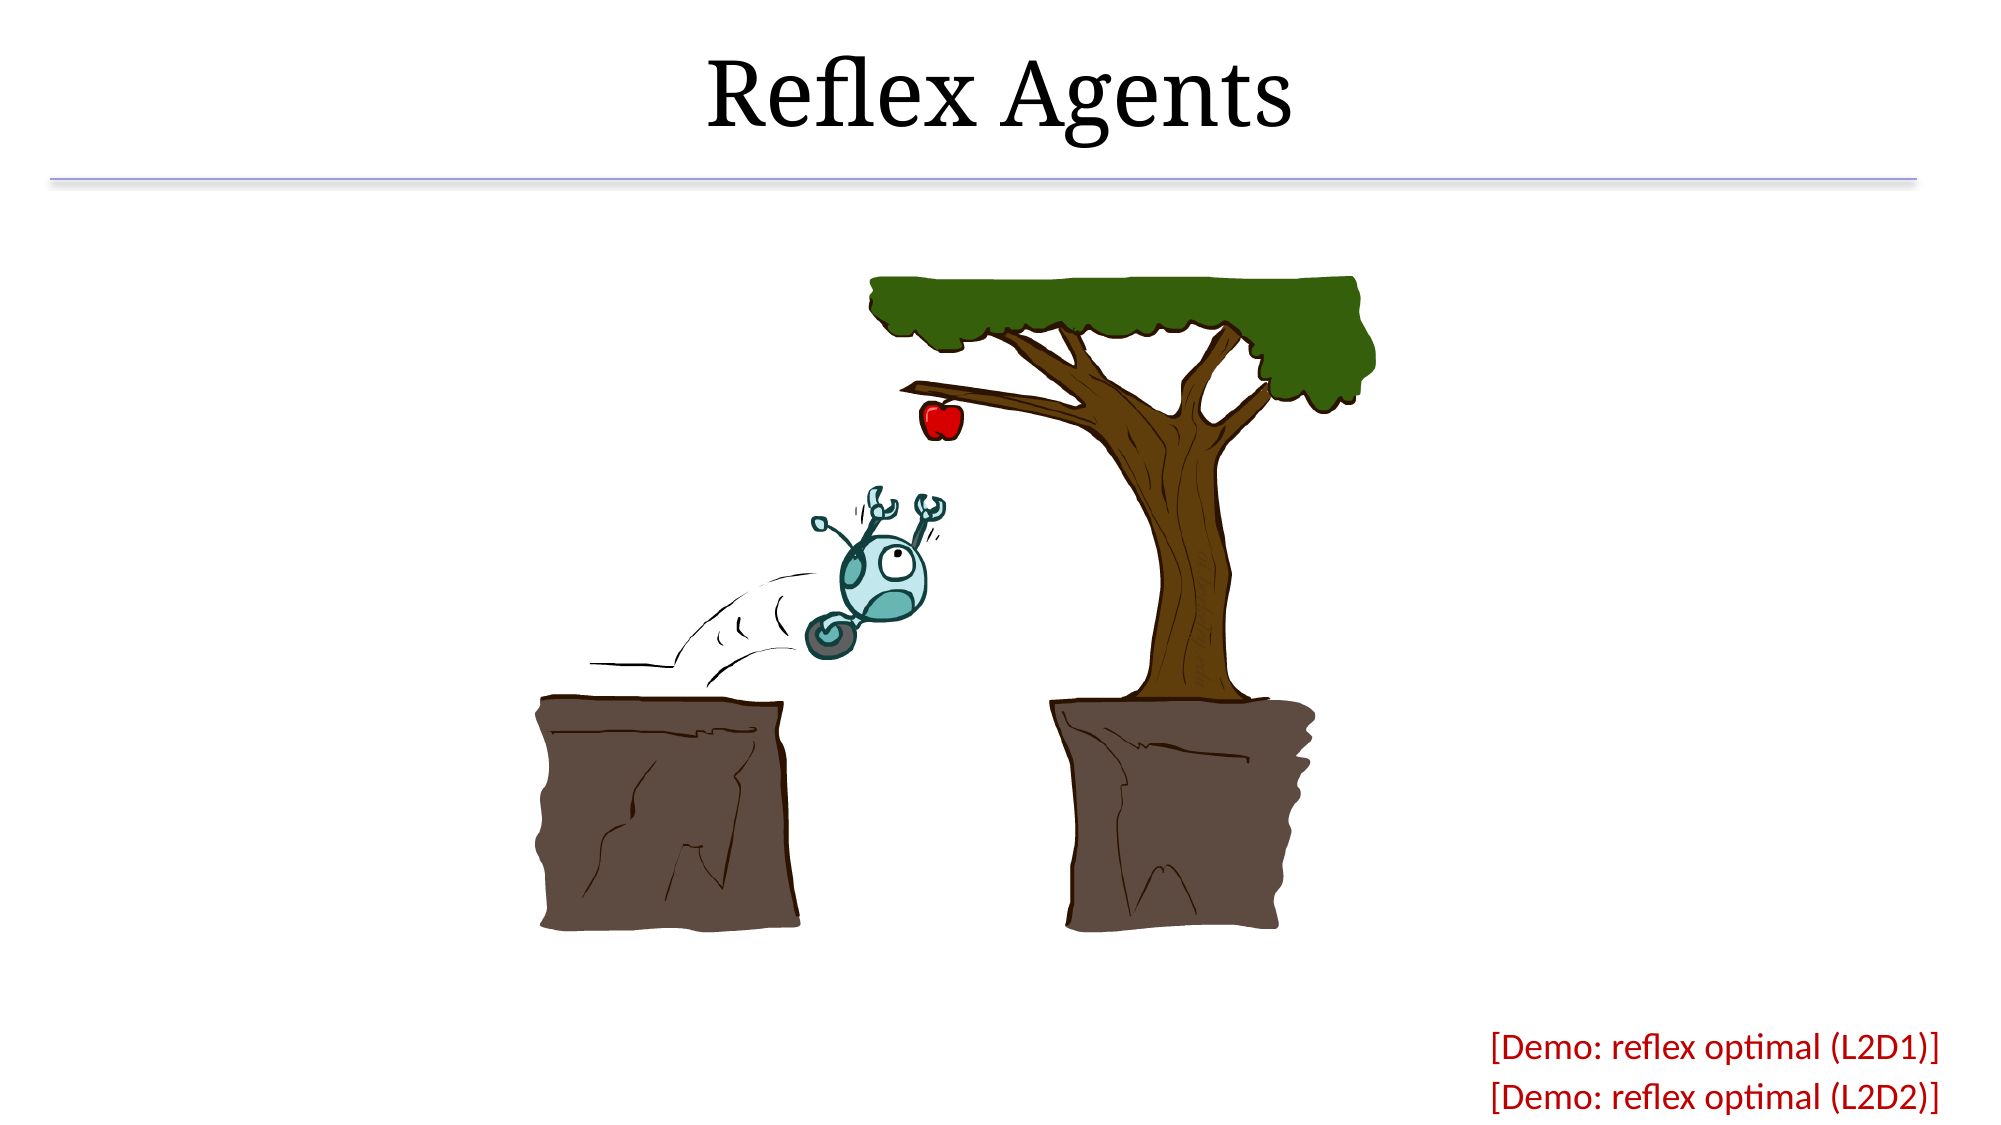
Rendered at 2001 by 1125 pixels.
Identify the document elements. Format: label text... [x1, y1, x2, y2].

picture [524, 259, 1390, 938]
text_box [Demo: reflex optimal (L2D2)] [1474, 1064, 2000, 1125]
text_box [Demo: reflex optimal (L2D1)] [1474, 1014, 1977, 1064]
title Reflex Agents [0, 0, 2000, 184]
